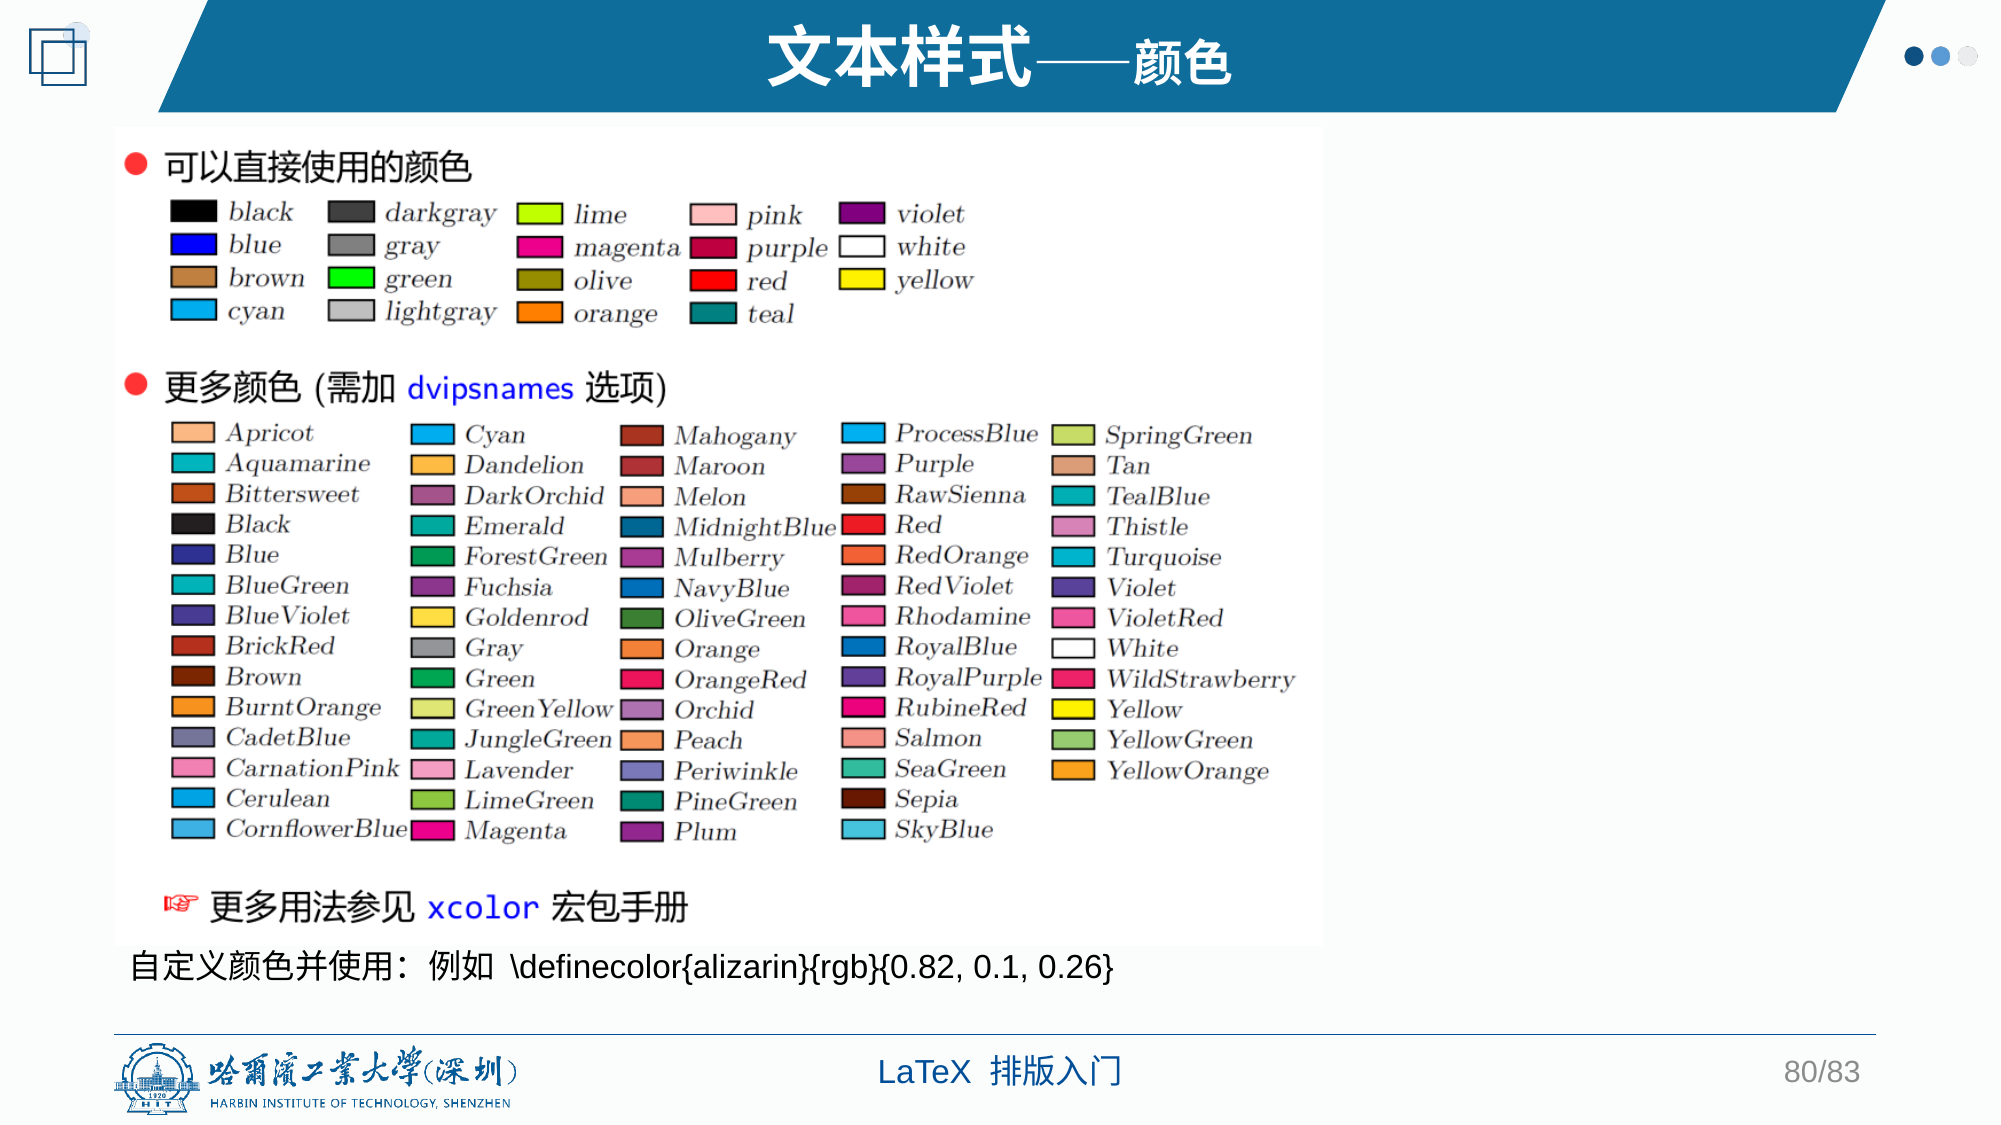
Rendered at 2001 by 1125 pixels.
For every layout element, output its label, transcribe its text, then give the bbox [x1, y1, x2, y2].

picture [114, 1043, 516, 1115]
slide_number 80/83 [1432, 1044, 1876, 1097]
text_box 自定义颜色并使用：例如 \definecolor{alizarin}{rgb}{0.82, 0.1, 0.26} [114, 938, 1532, 993]
picture [1881, 15, 2000, 97]
picture [0, 0, 119, 110]
picture [114, 127, 1323, 946]
text_box 文本样式——颜色 [291, 7, 1709, 103]
